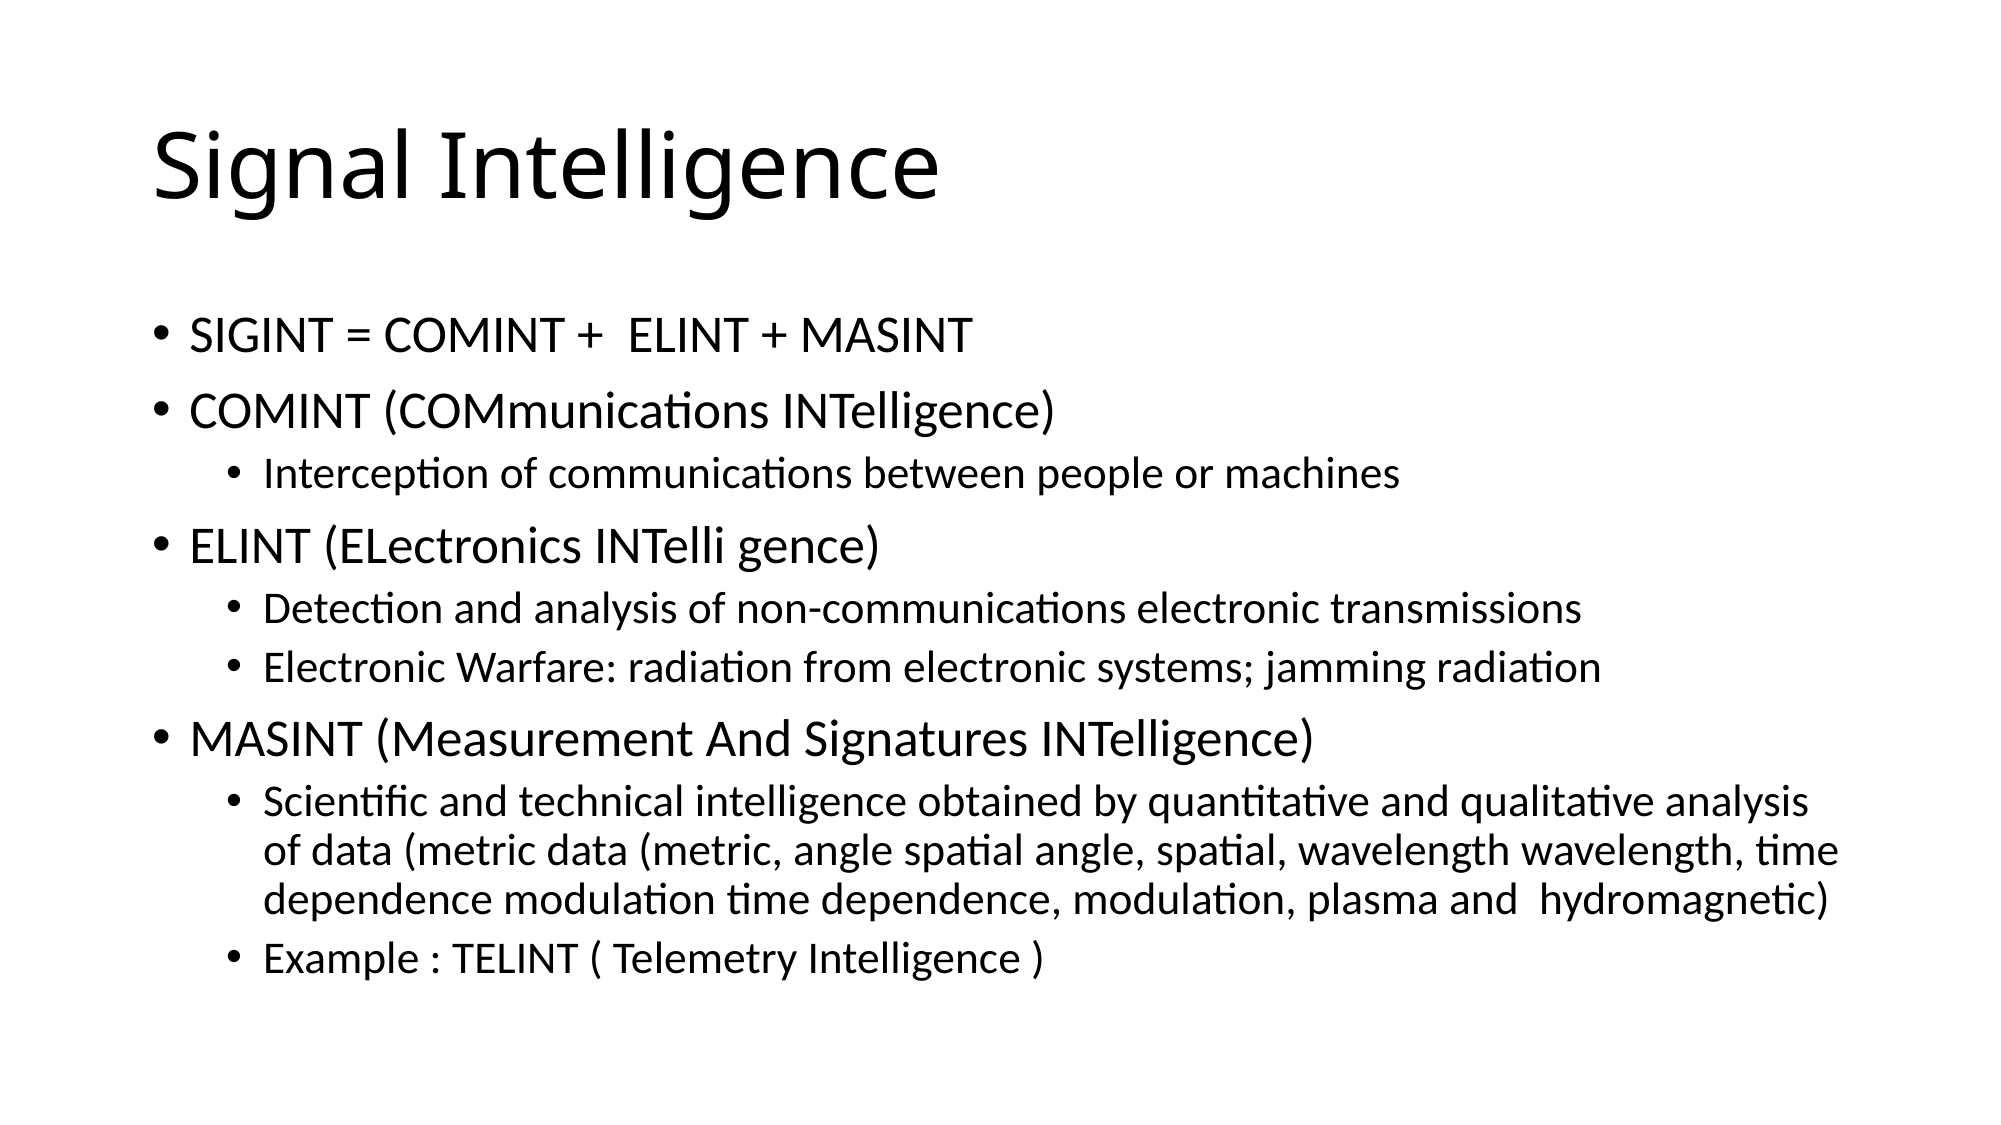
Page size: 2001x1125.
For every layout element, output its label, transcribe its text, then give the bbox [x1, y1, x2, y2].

list SIGINT = COMINT + ELINT + MASINT COMINT (COMmunications INTelligence) Interception of communications between people or machines ELINT (ELectronics INTelli gence) Detection and analysis of non-communications electronic transmissions Electronic Warfare: radiation from electronic systems; jamming radiation MASINT (Measurement And Signatures INTelligence) Scientific and technical intelligence obtained by quantitative and qualitative analysis of data (metric data (metric, angle spatial angle, spatial, wavelength wavelength, time dependence modulation time dependence, modulation, plasma and hydromagnetic) Example : TELINT ( Telemetry Intelligence ) [137, 299, 1863, 1014]
title Signal Intelligence [137, 59, 1863, 278]
